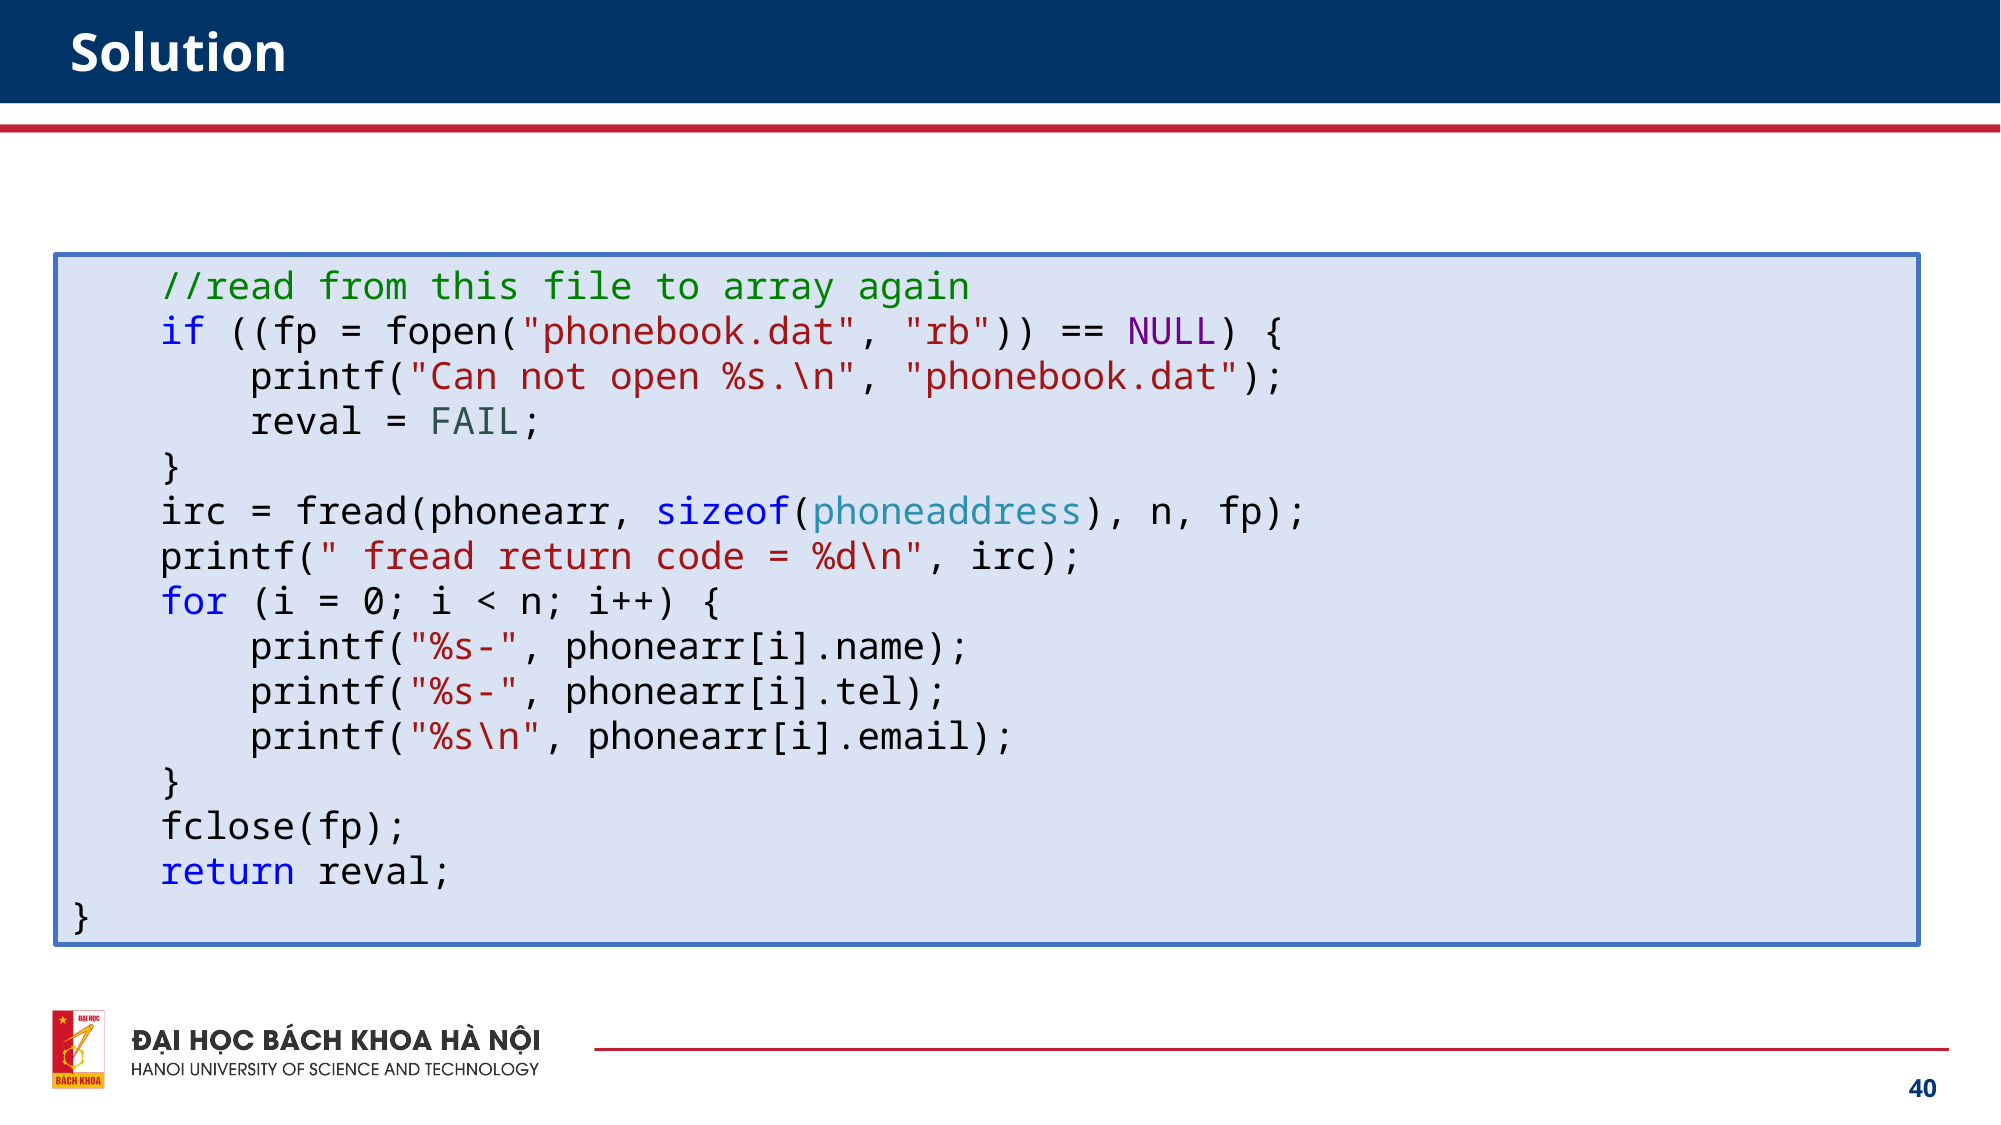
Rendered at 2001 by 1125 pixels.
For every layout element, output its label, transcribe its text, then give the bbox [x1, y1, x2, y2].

slide_number 40 [1502, 1065, 1953, 1125]
title Solution [55, 18, 1945, 90]
text_box //read from this file to array again if ((fp = fopen("phonebook.dat", "rb")) == NULL) { printf("Can not open %s.\n", "phonebook.dat"); reval = FAIL; } irc = fread(phonearr, sizeof(phoneaddress), n, fp); printf(" fread return code = %d\n", irc); for (i = 0; i < n; i++) { printf("%s-", phonearr[i].name); printf("%s-", phonearr[i].tel); printf("%s\n", phonearr[i].email); } fclose(fp); return reval; } [55, 254, 1919, 945]
picture [0, 0, 2001, 1125]
